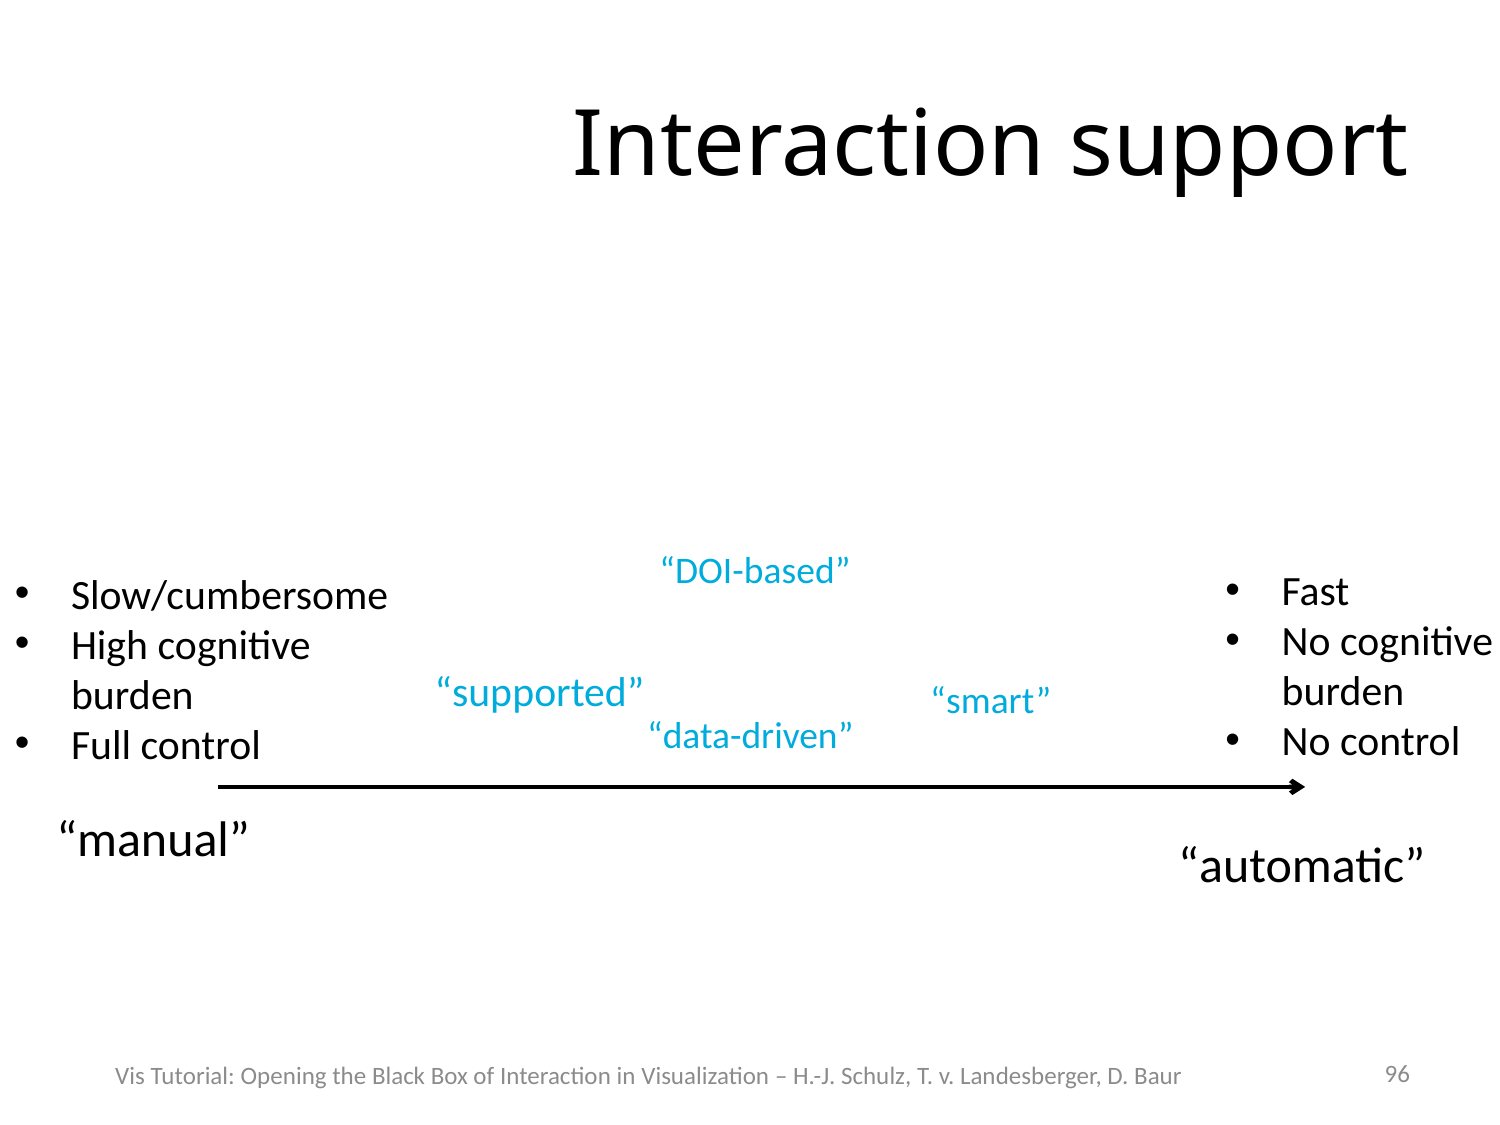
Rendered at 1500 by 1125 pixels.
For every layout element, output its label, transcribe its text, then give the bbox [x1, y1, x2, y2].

title Interaction support [75, 45, 1425, 233]
text_box “smart” [915, 668, 1067, 729]
text_box “data-driven” [632, 704, 869, 764]
text_box “DOI-based” [644, 538, 866, 599]
footer Vis Tutorial: Opening the Black Box of Interaction in Visualization – H.-J. Schulz, T. v. Landesberger, D. Baur [76, 1046, 1074, 1103]
text_box Slow/cumbersome High cognitive burden Full control [0, 560, 420, 775]
slide_number 96 [1074, 1042, 1425, 1103]
text_box Fast No cognitive burden No control [1210, 556, 1500, 772]
text_box “supported” [420, 656, 660, 722]
text_box “manual” [41, 798, 302, 874]
text_box “automatic” [1163, 824, 1447, 900]
